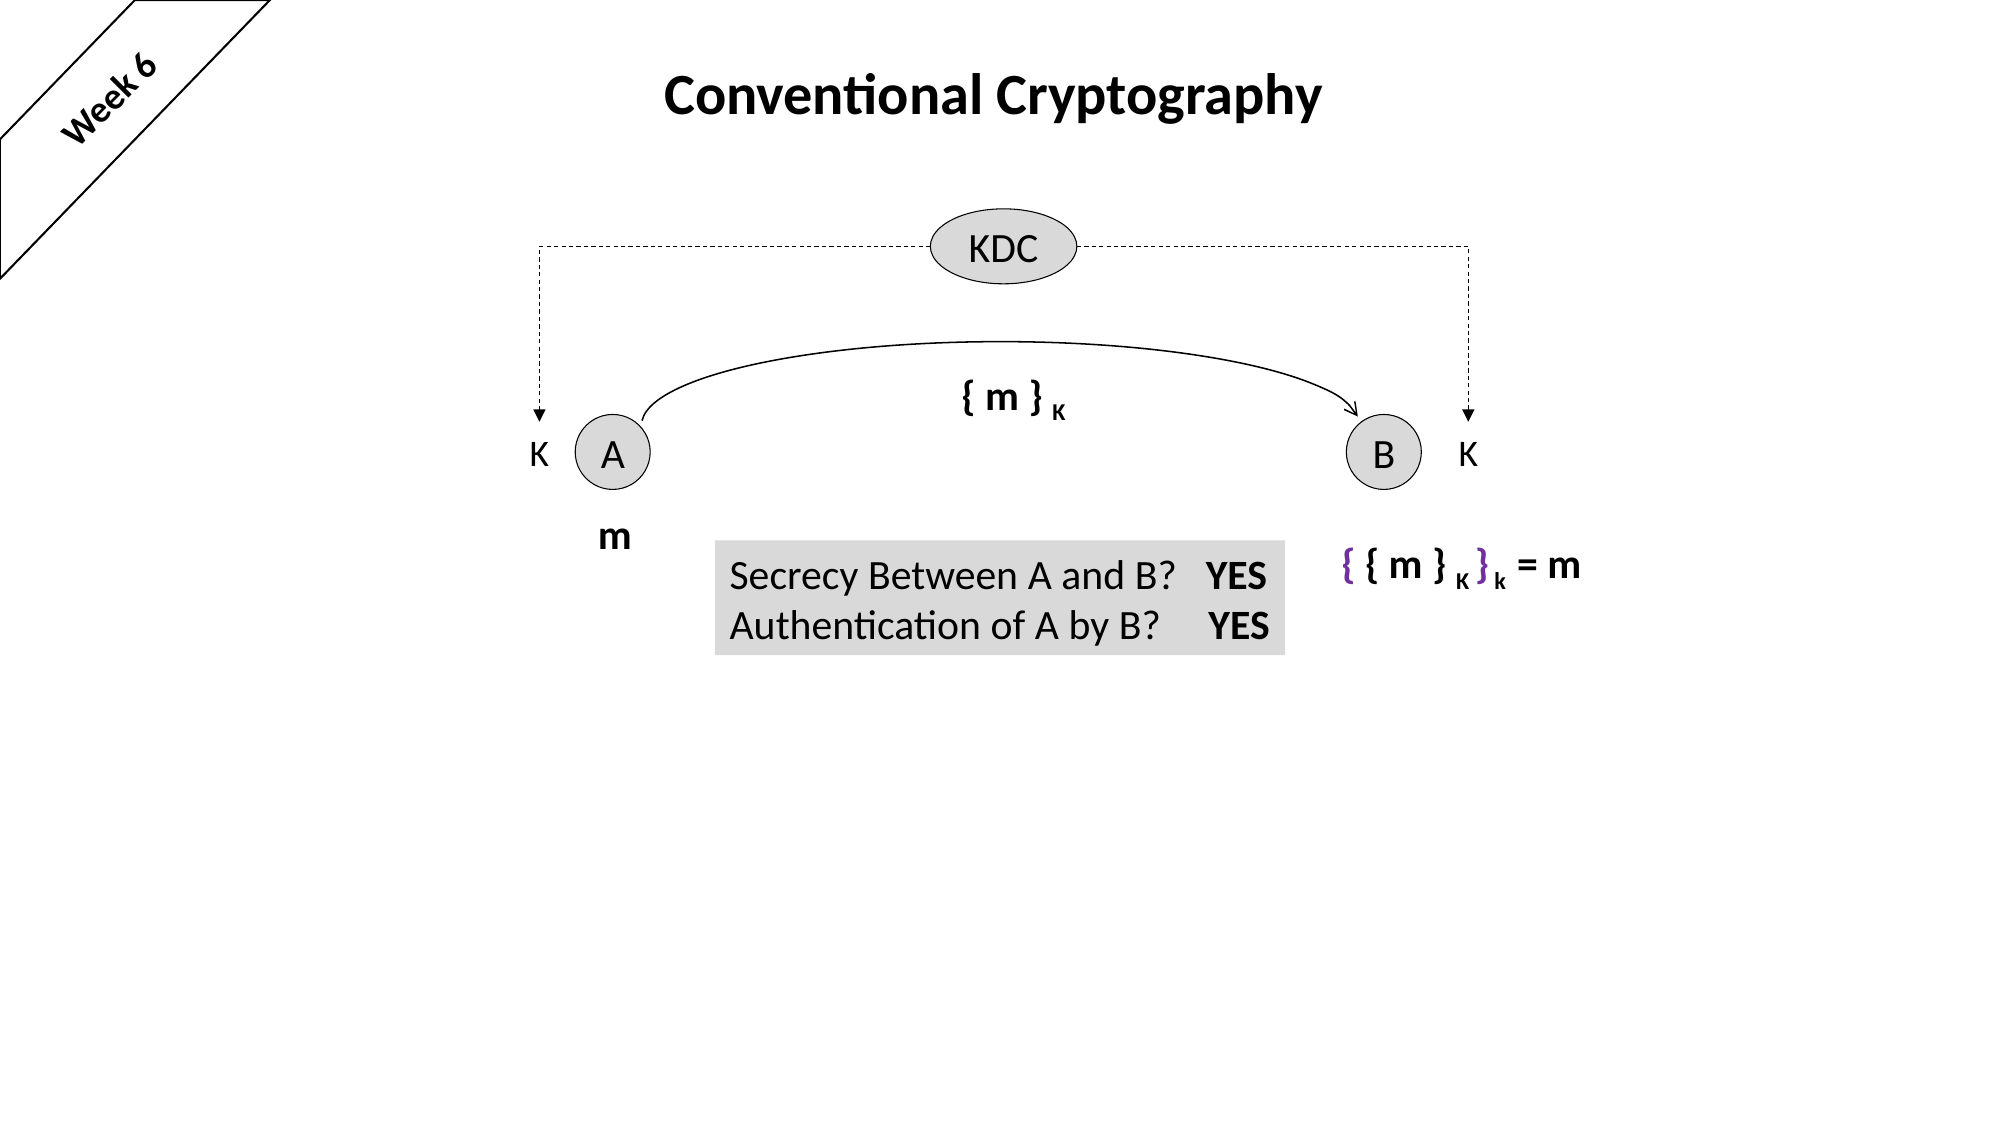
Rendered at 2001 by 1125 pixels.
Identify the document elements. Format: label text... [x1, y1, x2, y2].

title Conventional Cryptography [324, 2, 1675, 190]
text_box B [1345, 422, 1422, 490]
text_box [752, 340, 1076, 425]
text_box K [514, 421, 565, 482]
text_box { m } K [946, 361, 1081, 433]
text_box Secrecy Between A and B? YES Authentication of A by B? YES [714, 540, 1286, 656]
text_box m [582, 500, 647, 565]
text_box A [574, 422, 651, 490]
text_box [0, 0, 272, 281]
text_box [539, 246, 931, 422]
text_box KDC [929, 208, 1078, 285]
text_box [1076, 246, 1469, 422]
text_box { { m } K } k = m [1326, 529, 1606, 602]
text_box Week 6 [35, 25, 181, 171]
text_box K [1443, 421, 1493, 482]
